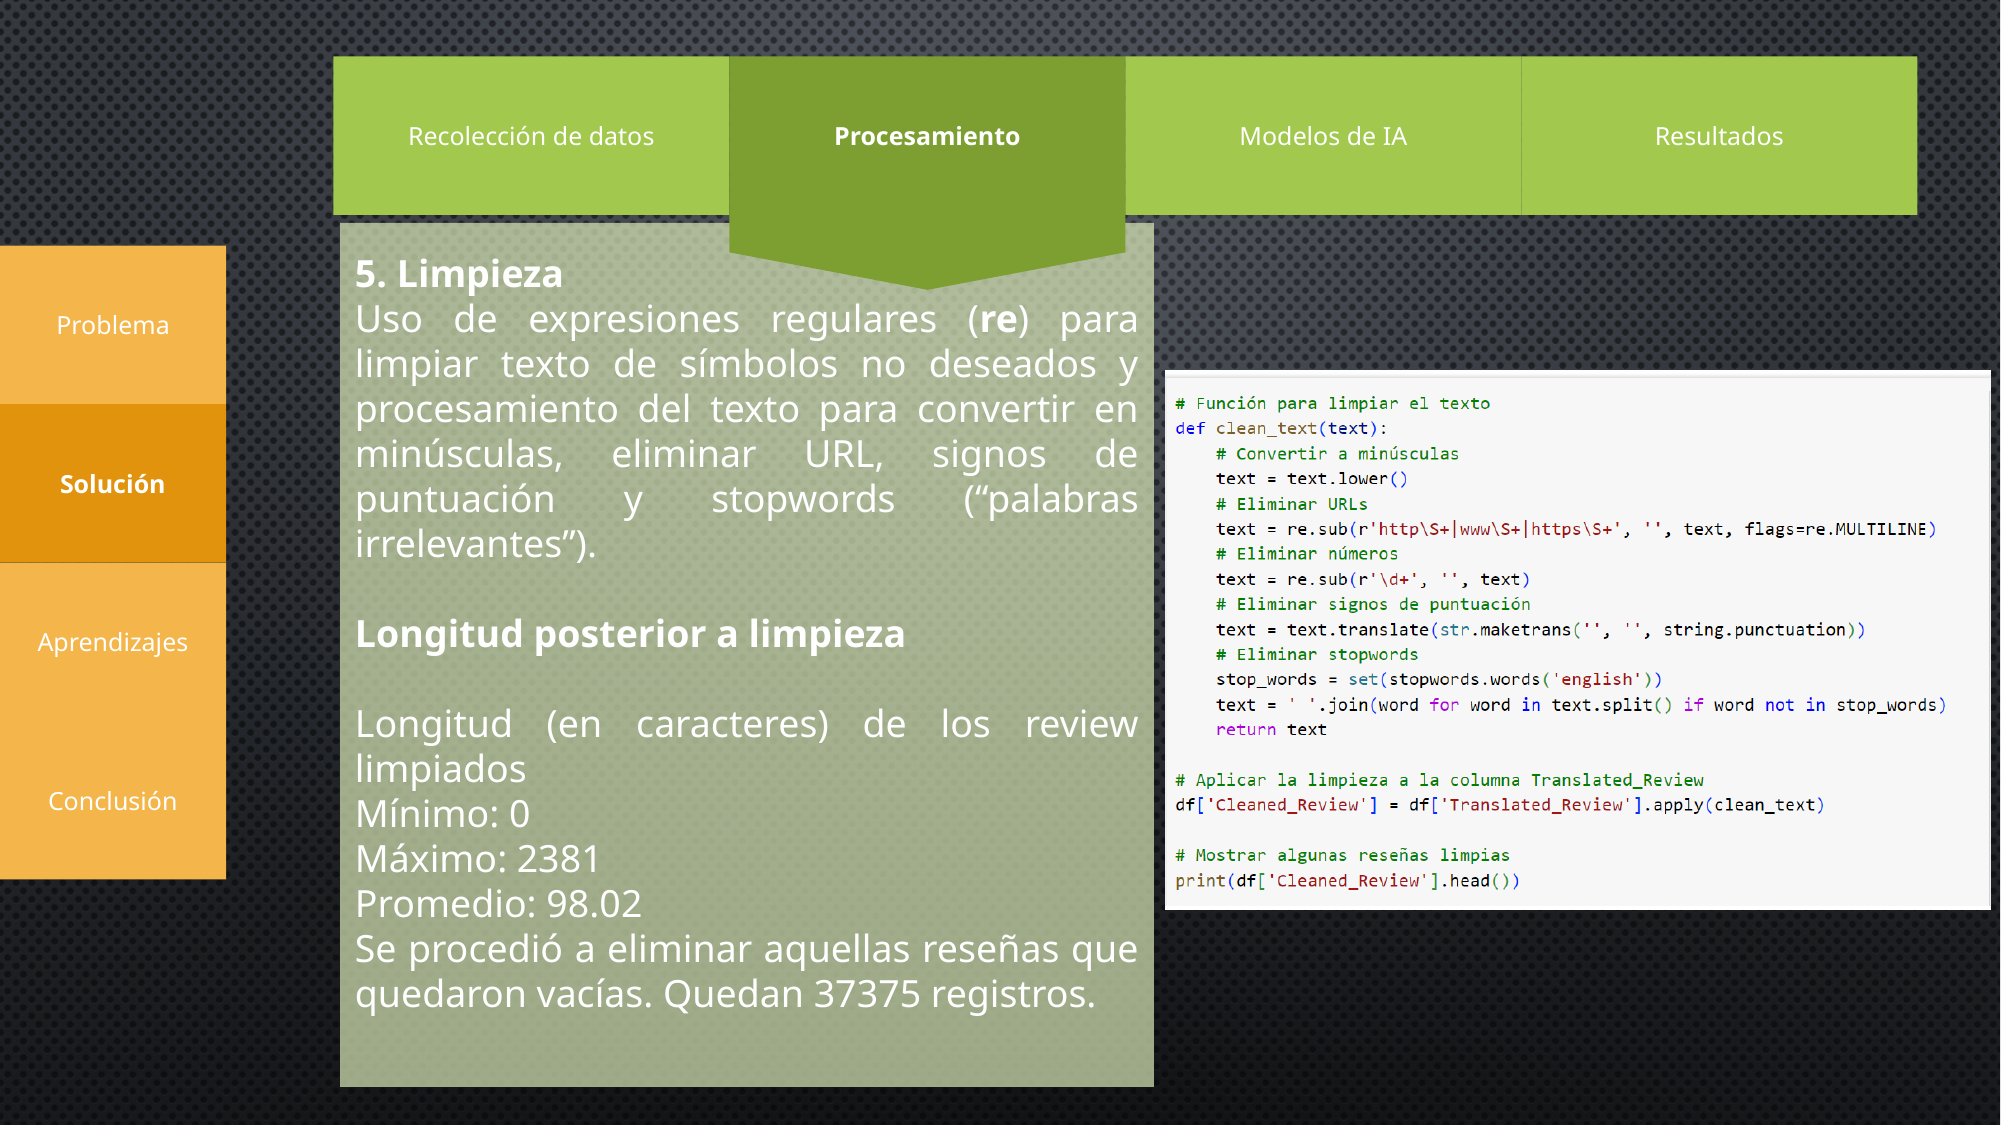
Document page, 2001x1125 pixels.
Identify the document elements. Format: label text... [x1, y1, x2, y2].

text_box Modelos de IA [1124, 55, 1520, 216]
text_box 5. Limpieza Uso de expresiones regulares (re) para limpiar texto de símbolos no deseados y procesamiento del texto para convertir en minúsculas, eliminar URL, signos de puntuación y stopwords (“palabras irrelevantes”). Longitud posterior a limpieza Longitud (en caracteres) de los review limpiados Mínimo: 0 Máximo: 2381 Promedio: 98.02 Se procedió a eliminar aquellas reseñas que quedaron vacías. Quedan 37375 registros. [339, 221, 1156, 1088]
text_box Solución [0, 402, 228, 561]
text_box Procesamiento [728, 55, 1124, 213]
text_box [727, 213, 1127, 292]
text_box Recolección de datos [332, 55, 728, 216]
picture [1165, 369, 1992, 910]
text_box Resultados [1520, 55, 1919, 216]
text_box Aprendizajes [0, 561, 228, 719]
text_box Conclusión [0, 719, 228, 881]
text_box Problema [0, 244, 228, 402]
